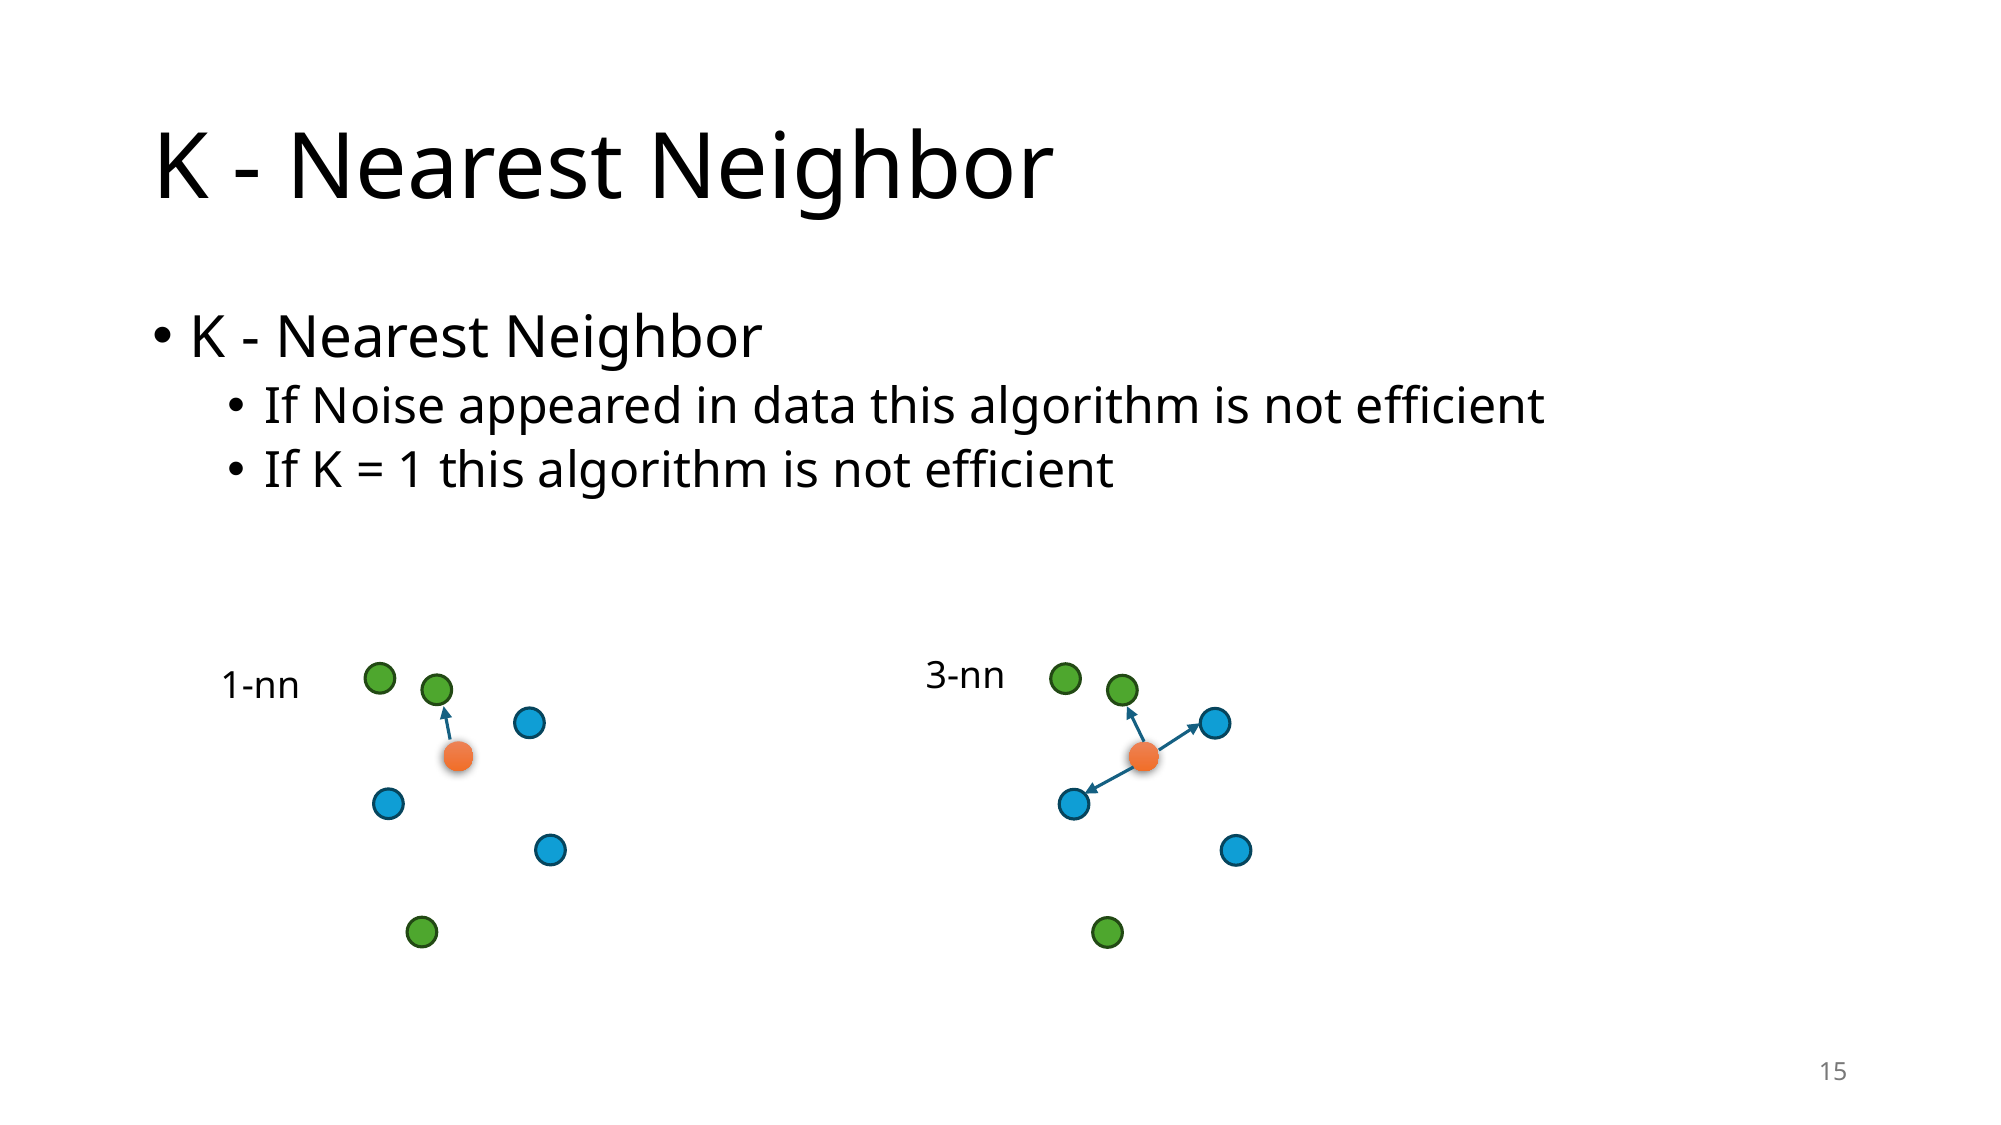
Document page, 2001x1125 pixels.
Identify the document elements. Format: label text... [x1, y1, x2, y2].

text_box [1129, 741, 1159, 772]
text_box [1198, 706, 1232, 740]
text_box [405, 915, 439, 949]
text_box 1-nn [205, 653, 454, 714]
slide_number 15 [1412, 1042, 1863, 1103]
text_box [1158, 722, 1201, 751]
text_box 3-nn [910, 644, 1159, 704]
text_box [534, 833, 567, 867]
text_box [1126, 705, 1145, 743]
text_box [1057, 787, 1091, 821]
text_box [443, 741, 474, 771]
text_box [1091, 916, 1124, 949]
title K - Nearest Neighbor [137, 59, 1863, 278]
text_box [443, 705, 451, 740]
text_box [1219, 833, 1253, 867]
text_box [513, 706, 546, 740]
text_box [372, 787, 405, 821]
list K - Nearest Neighbor If Noise appeared in data this algorithm is not efficient If K = 1 this algorithm is not efficient [137, 299, 1863, 1014]
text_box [1083, 766, 1134, 795]
